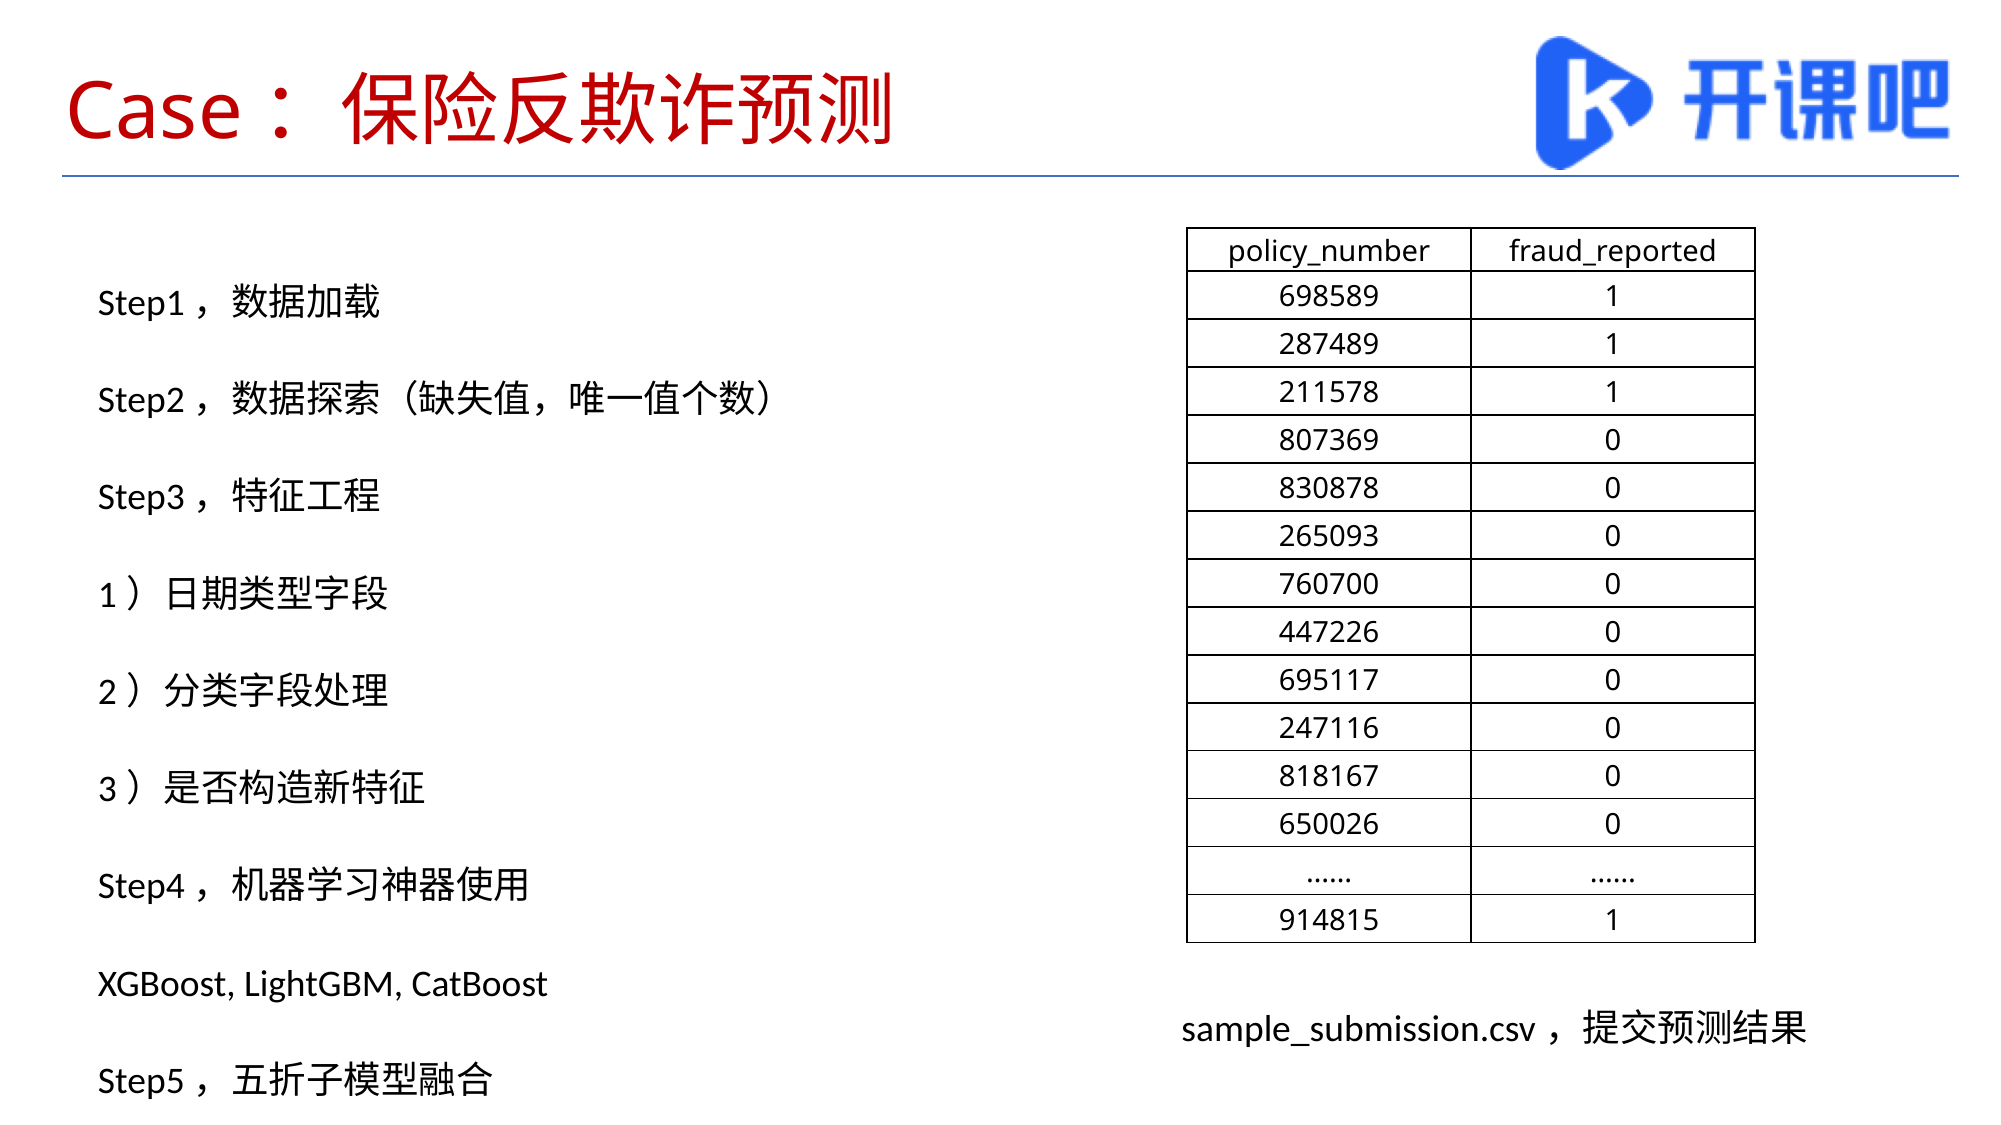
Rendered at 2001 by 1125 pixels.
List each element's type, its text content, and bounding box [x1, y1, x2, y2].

table_cell 247116 [1188, 704, 1470, 750]
table_cell 0 [1472, 512, 1754, 558]
table_cell 0 [1472, 464, 1754, 510]
text_box sample_submission.csv，提交预测结果 [1174, 964, 1828, 1045]
table_cell 0 [1472, 560, 1754, 606]
table_cell 807369 [1188, 416, 1470, 462]
table_cell 1 [1472, 895, 1754, 942]
table_cell 698589 [1188, 272, 1470, 318]
table_cell 0 [1472, 416, 1754, 462]
table_cell 695117 [1188, 656, 1470, 702]
picture [1534, 36, 1952, 170]
table_cell 1 [1472, 368, 1754, 414]
table_cell 830878 [1188, 464, 1470, 510]
table_cell 0 [1472, 704, 1754, 750]
table_cell 0 [1472, 656, 1754, 702]
table_cell …… [1188, 847, 1470, 894]
table_cell 211578 [1188, 368, 1470, 414]
table_cell 265093 [1188, 512, 1470, 558]
table_cell …… [1472, 847, 1754, 894]
table_cell 1 [1472, 320, 1754, 366]
table_header fraud_reported [1472, 229, 1754, 270]
table_cell 0 [1472, 751, 1754, 798]
table_cell 287489 [1188, 320, 1470, 366]
table_cell 650026 [1188, 799, 1470, 846]
table_cell 760700 [1188, 560, 1470, 606]
table_cell 0 [1472, 799, 1754, 846]
table_cell 0 [1472, 608, 1754, 654]
table_cell 1 [1472, 272, 1754, 318]
table_cell 447226 [1188, 608, 1470, 654]
title Case：保险反欺诈预测 [57, 59, 1728, 167]
table_cell 818167 [1188, 751, 1470, 798]
list Step1，数据加载 Step2，数据探索（缺失值，唯一值个数） Step3，特征工程 1）日期类型字段 2）分类字段处理 3）是否构造新特征 Step4，机器学习神器使用 XGBoost, LightGBM, CatBoost Step5，五折子模型融合 [89, 238, 1092, 1050]
table_header policy_number [1188, 229, 1470, 270]
table_cell 914815 [1188, 895, 1470, 942]
